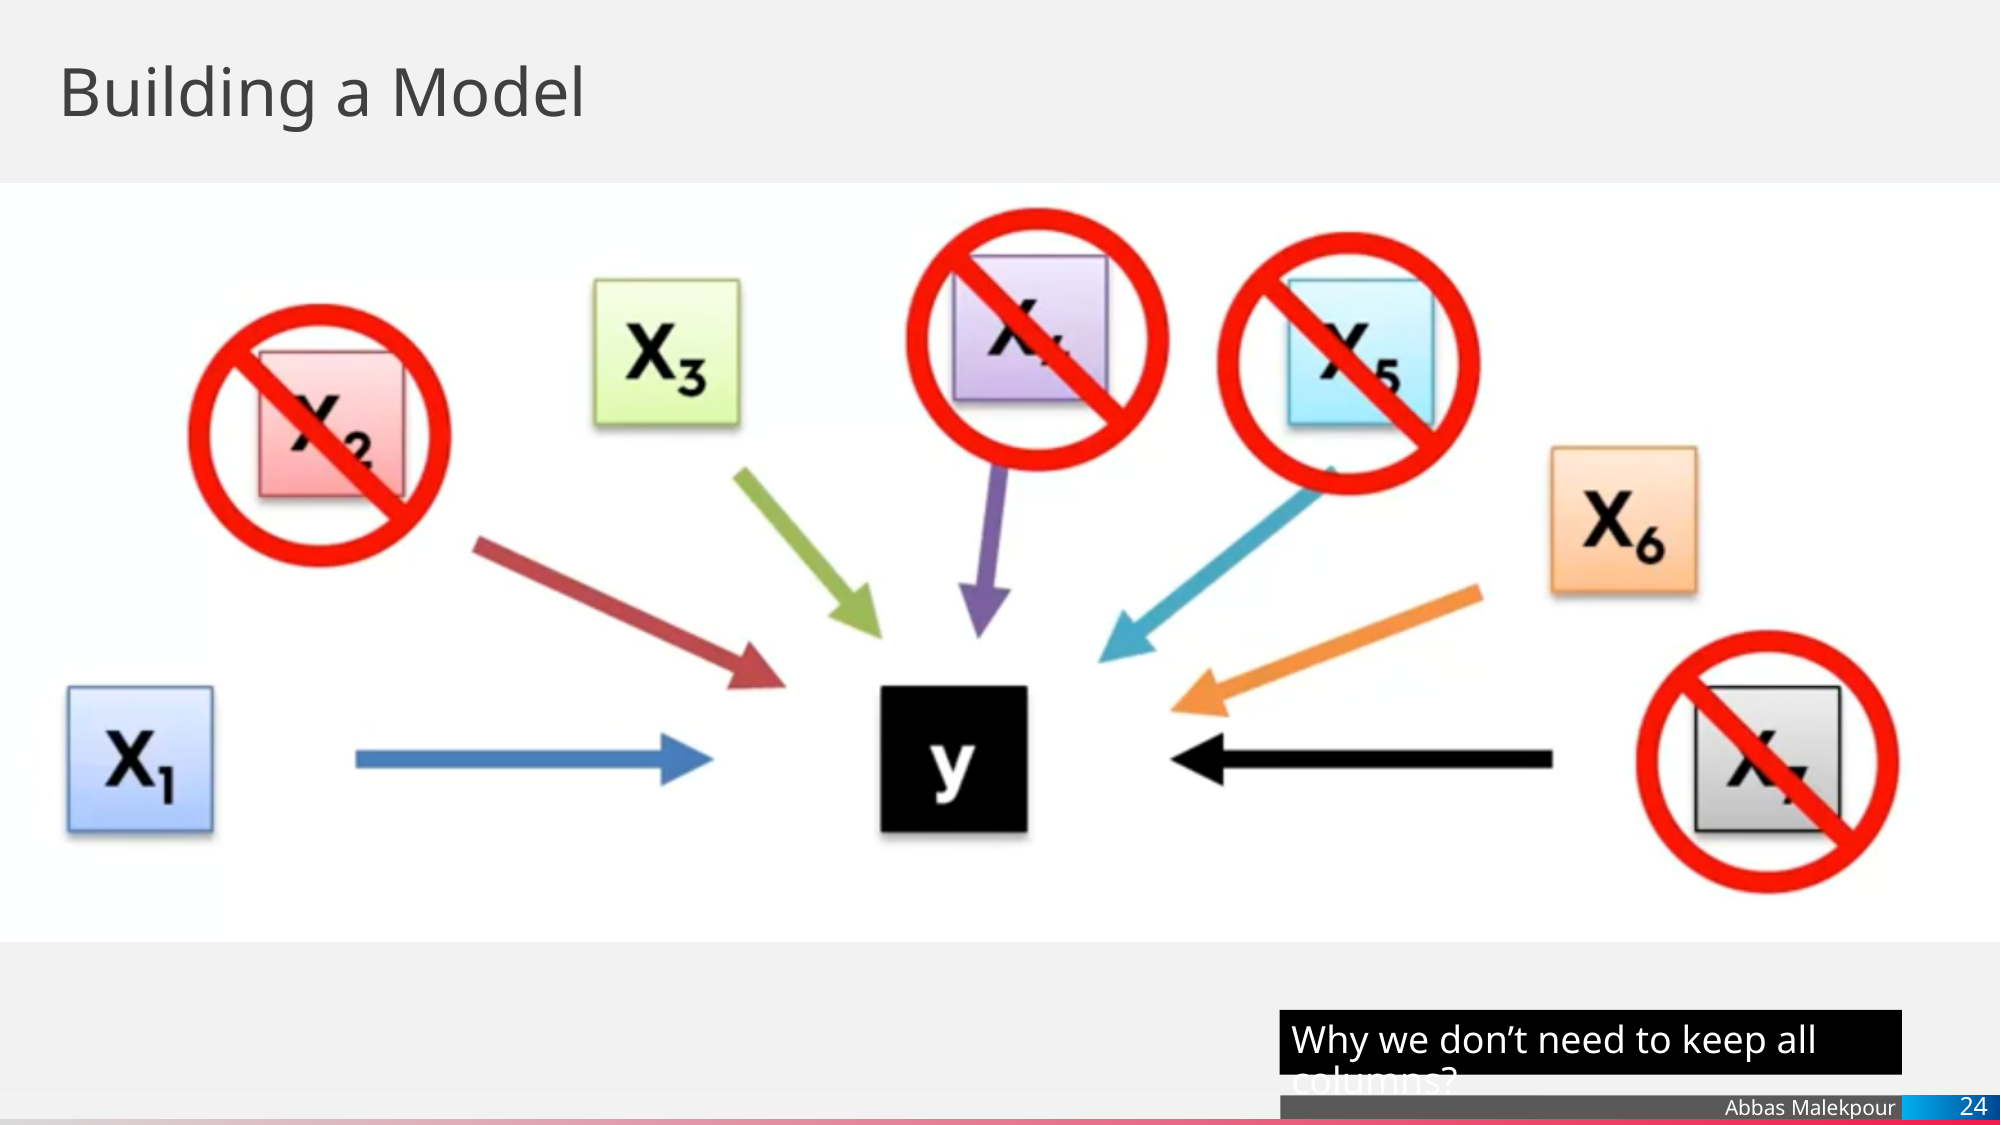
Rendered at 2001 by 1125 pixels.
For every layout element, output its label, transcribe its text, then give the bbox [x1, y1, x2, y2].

picture [0, 0, 2000, 1096]
slide_number 24 [1901, 1096, 2000, 1120]
